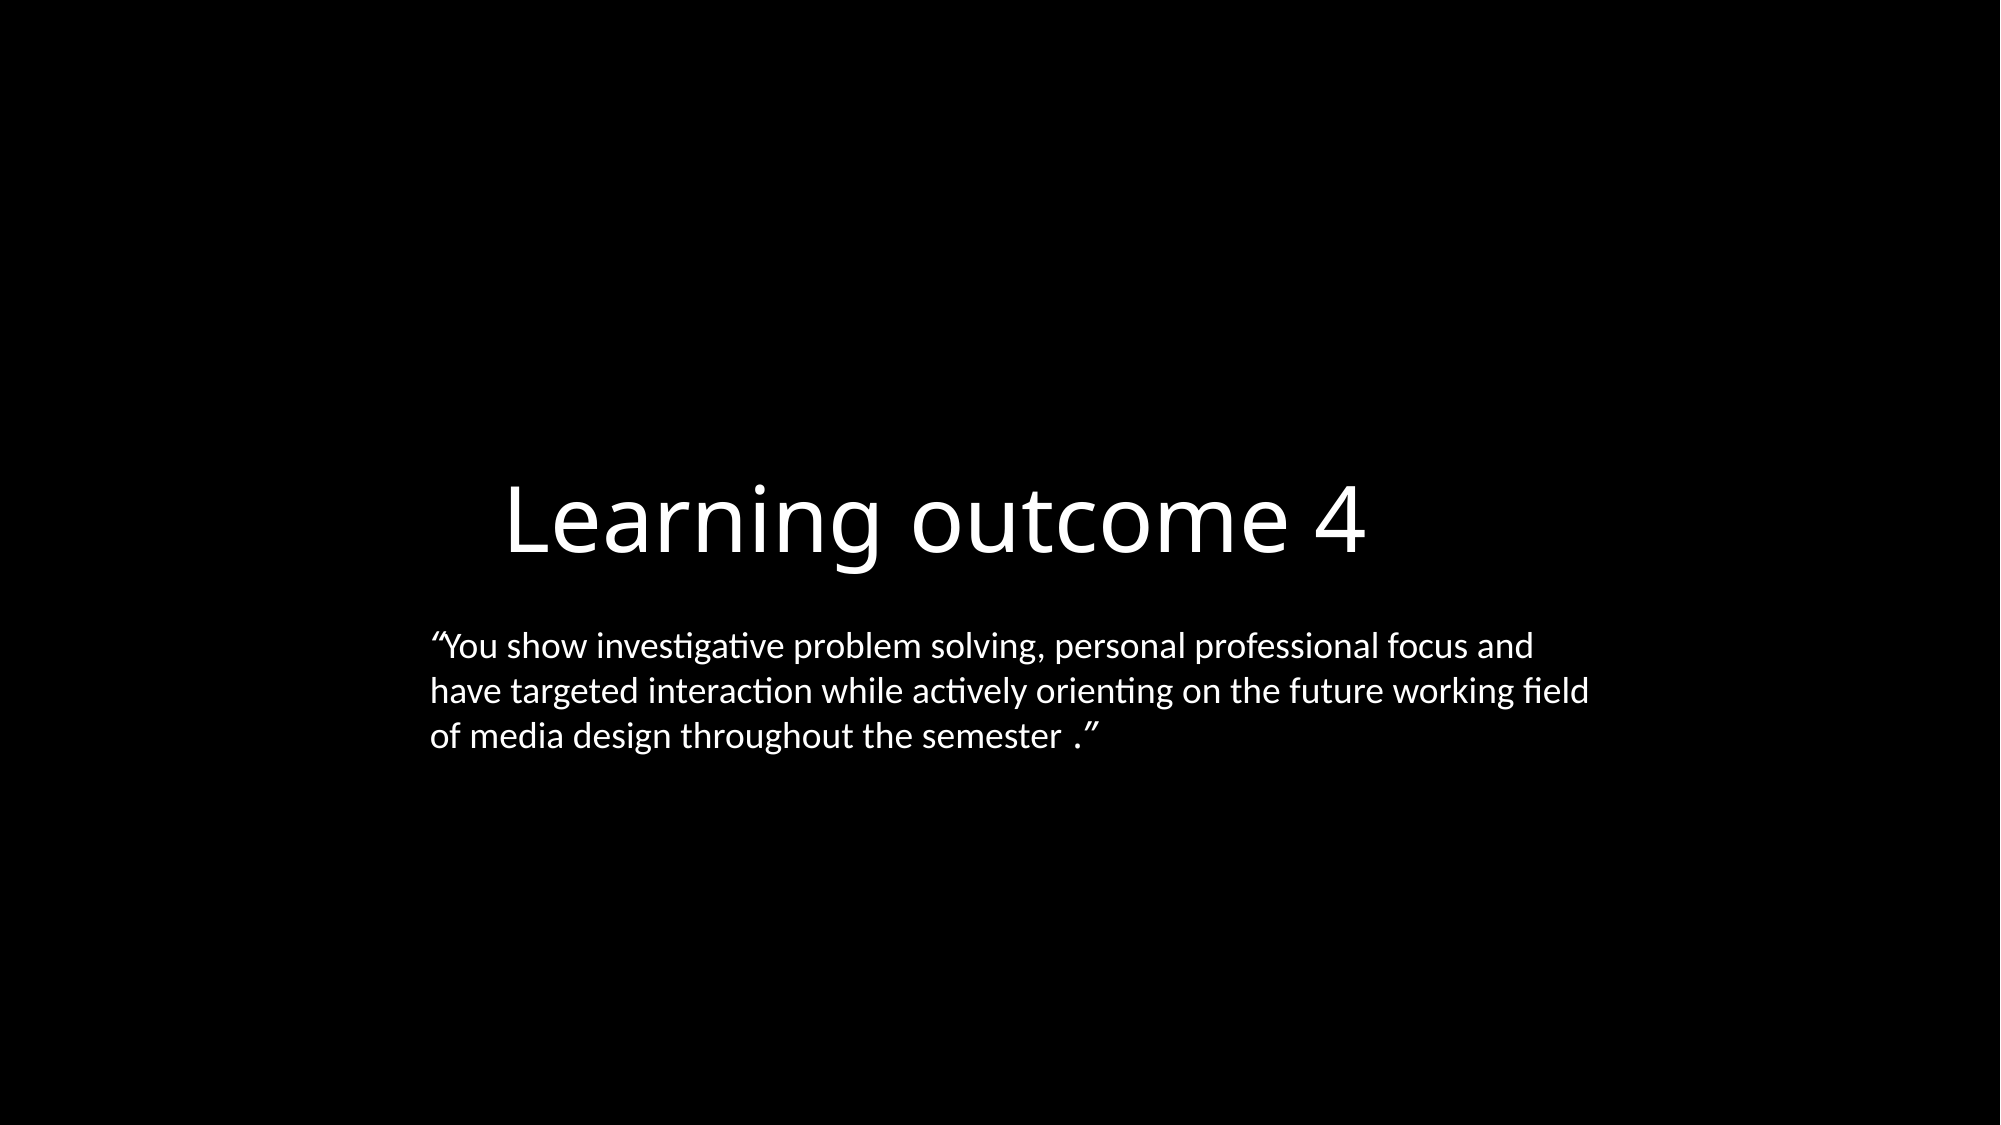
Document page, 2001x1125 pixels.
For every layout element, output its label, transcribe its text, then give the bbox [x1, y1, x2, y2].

text_box “You show investigative problem solving, personal professional focus and have targeted interaction while actively orienting on the future working field of media design throughout the semester..” [415, 613, 1624, 764]
text_box Learning outcome 4 [487, 431, 1513, 613]
